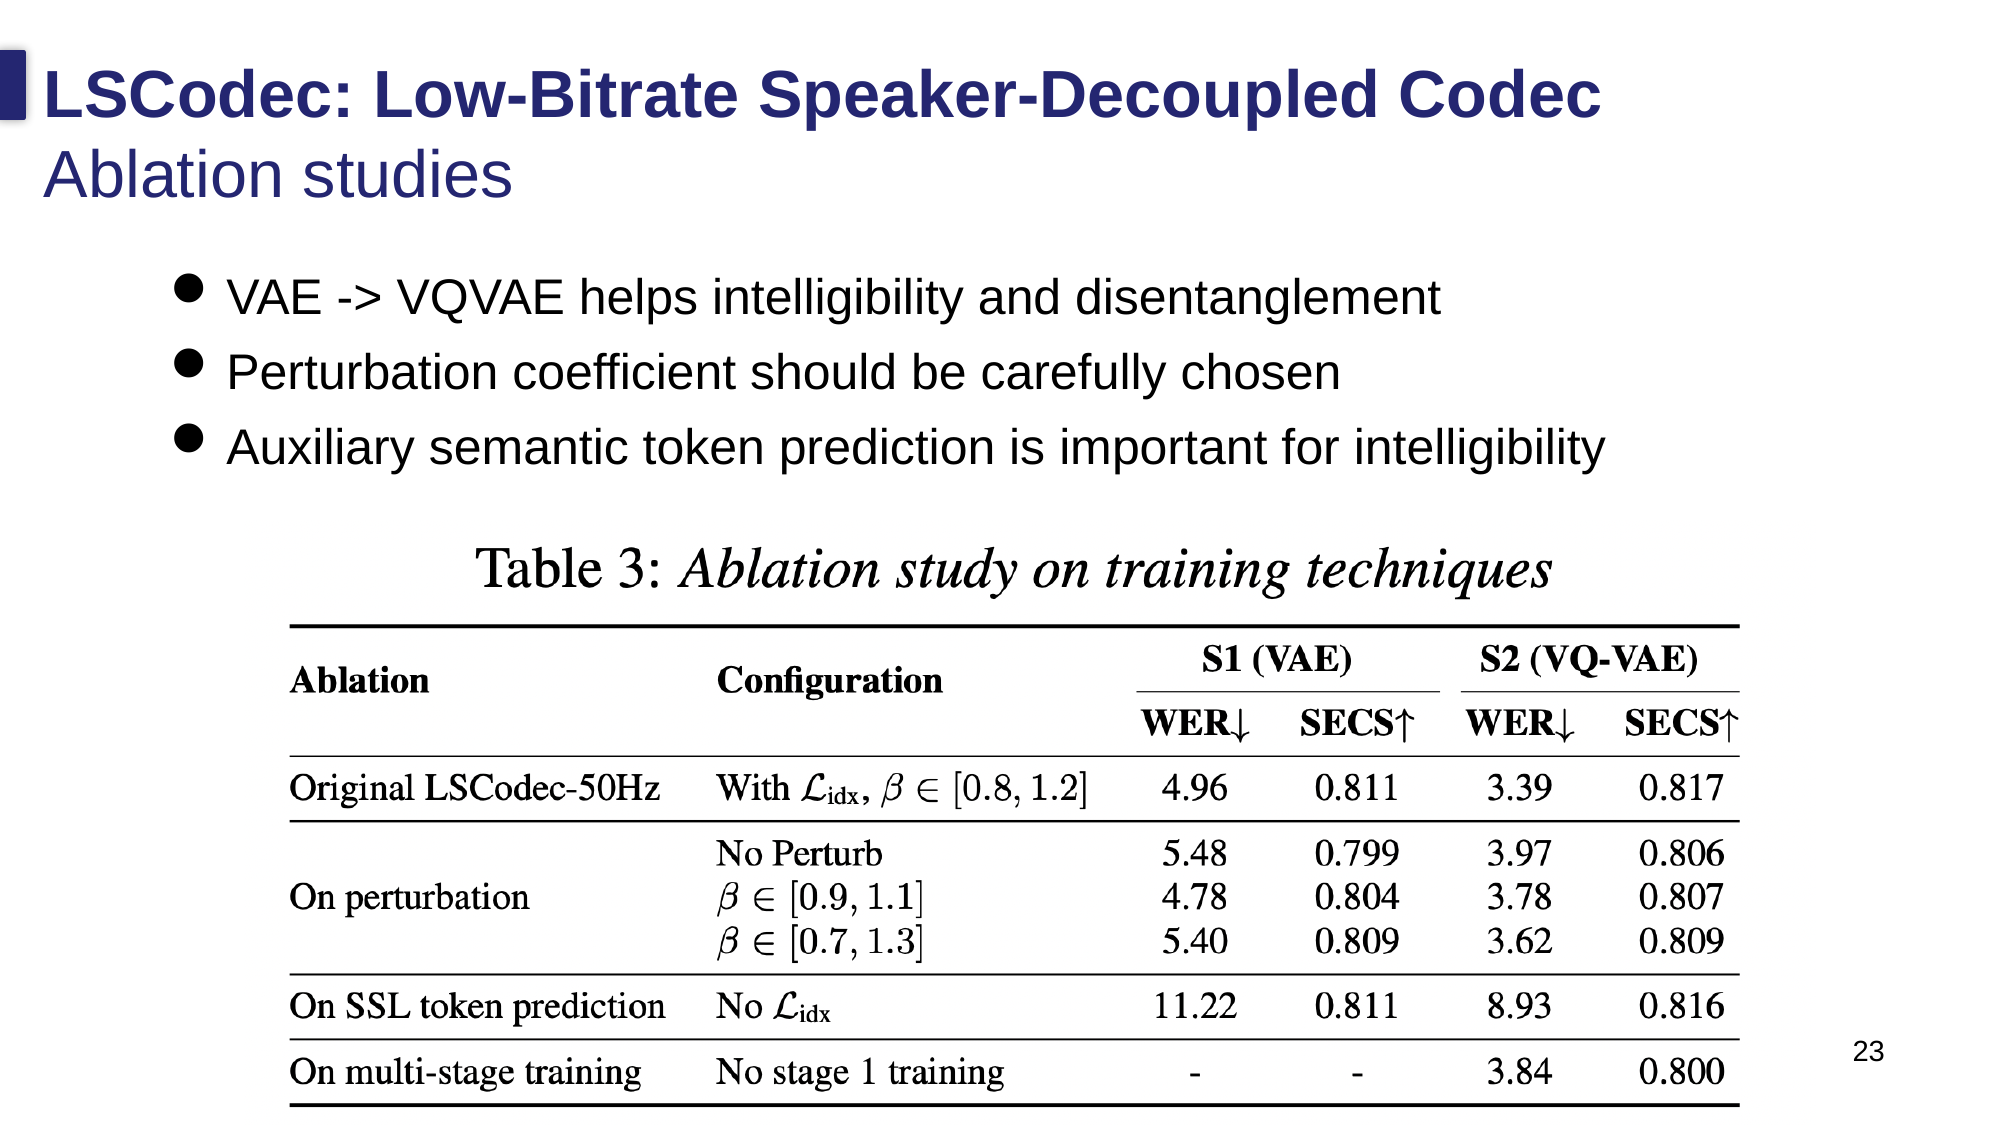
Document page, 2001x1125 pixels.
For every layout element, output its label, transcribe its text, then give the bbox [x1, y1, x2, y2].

title LSCodec: Low-Bitrate Speaker-Decoupled Codec Ablation studies [28, 22, 1972, 241]
text_box VAE -> VQVAE helps intelligibility and disentanglement Perturbation coefficient should be carefully chosen Auxiliary semantic token prediction is important for intelligibility [155, 241, 1845, 482]
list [243, 520, 1816, 1125]
slide_number 23 [1823, 1024, 1901, 1103]
